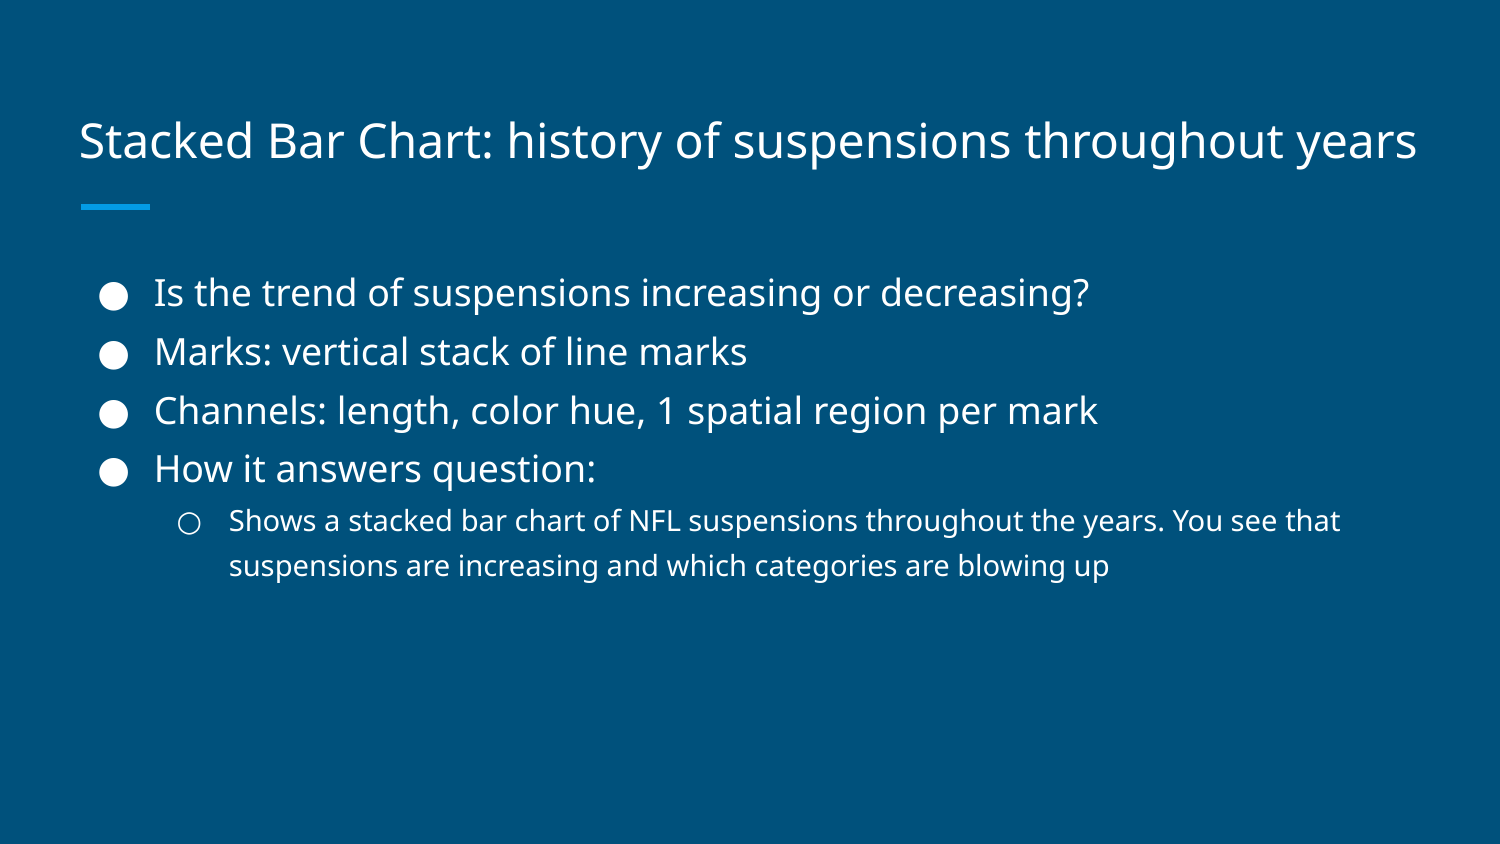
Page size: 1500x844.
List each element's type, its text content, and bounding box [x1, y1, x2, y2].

list Is the trend of suspensions increasing or decreasing? Marks: vertical stack of line marks Channels: length, color hue, 1 spatial region per mark How it answers question: Shows a stacked bar chart of NFL suspensions throughout the years. You see that suspensions are increasing and which categories are blowing up [63, 244, 1437, 750]
title Stacked Bar Chart: history of suspensions throughout years [63, 36, 1437, 188]
